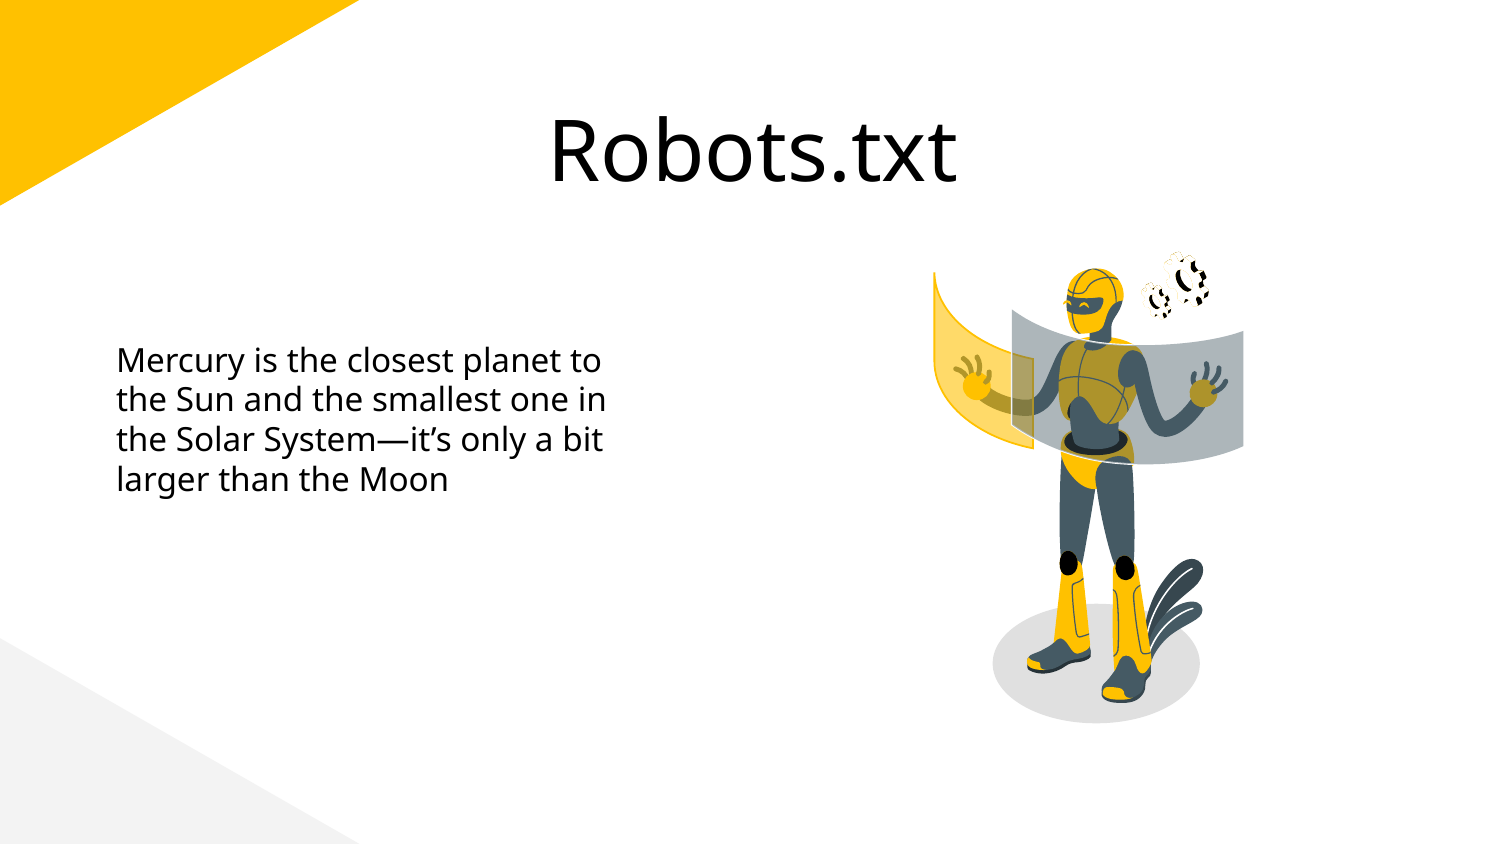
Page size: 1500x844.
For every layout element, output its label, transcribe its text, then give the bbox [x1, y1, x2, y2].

title Robots.txt [88, 80, 1418, 175]
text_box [934, 251, 1244, 724]
list Mercury is the closest planet to the Sun and the smallest one in the Solar System—it’s only a bit larger than the Moon [101, 323, 637, 642]
